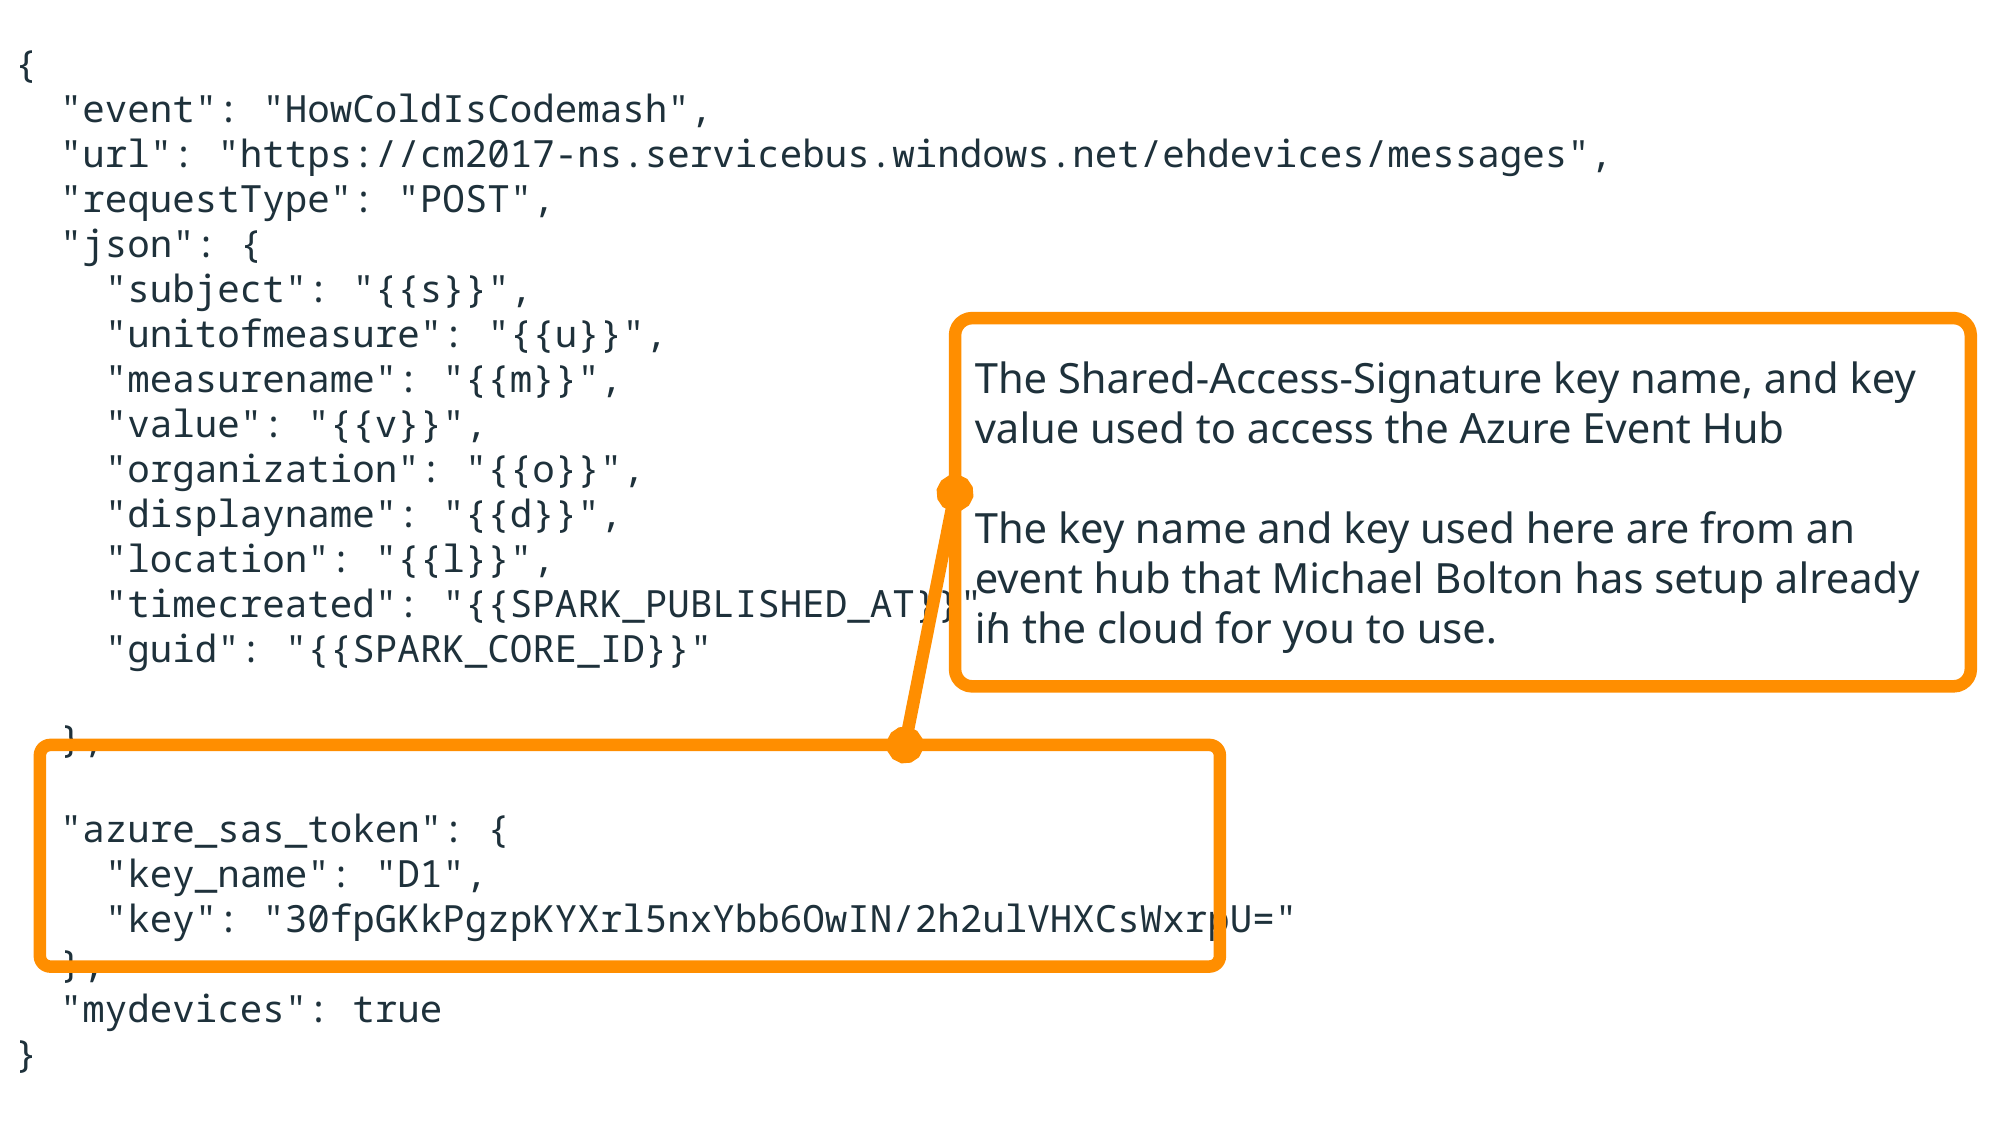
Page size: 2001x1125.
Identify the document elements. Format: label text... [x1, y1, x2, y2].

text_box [904, 492, 956, 746]
text_box The Shared-Access-Signature key name, and key value used to access the Azure Event Hub The key name and key used here are from an event hub that Michael Bolton has setup already in the cloud for you to use. [954, 317, 1972, 688]
text_box { "event": "HowColdIsCodemash", "url": "https://cm2017-ns.servicebus.windows.net/ehdevices/messages", "requestType": "POST", "json": { "subject": "{{s}}", "unitofmeasure": "{{u}}", "measurename": "{{m}}", "value": "{{v}}", "organization": "{{o}}", "displayname": "{{d}}", "location": "{{l}}", "timecreated": "{{SPARK_PUBLISHED_AT}}", "guid": "{{SPARK_CORE_ID}}" }, "azure_sas_token": { "key_name": "D1", "key": "30fpGKkPgzpKYXrl5nxYbb6OwIN/2h2ulVHXCsWxrpU=" }, "mydevices": true } [0, 32, 2000, 1082]
text_box [38, 744, 1221, 968]
